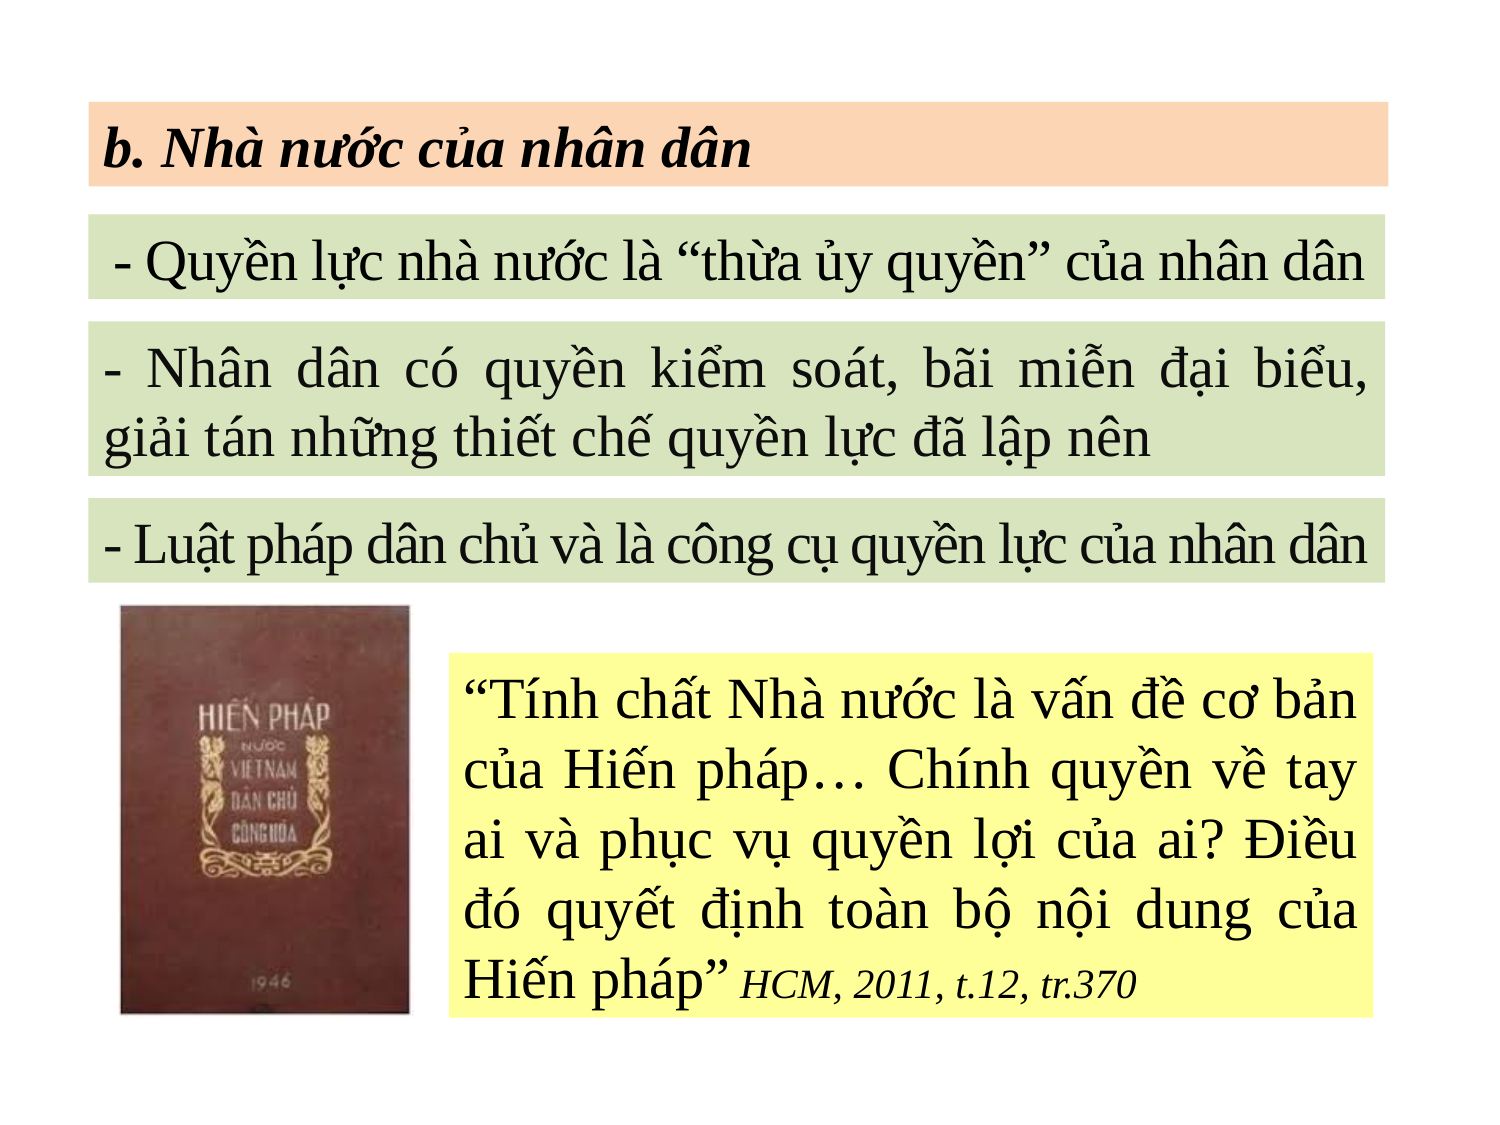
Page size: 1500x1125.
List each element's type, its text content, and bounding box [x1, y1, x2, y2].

text_box - Nhân dân có quyền kiểm soát, bãi miễn đại biểu, giải tán những thiết chế quyền lực đã lập nên [88, 321, 1386, 476]
text_box - Luật pháp dân chủ và là công cụ quyền lực của nhân dân [88, 498, 1386, 583]
text_box b. Nhà nước của nhân dân [88, 101, 1389, 187]
text_box - Quyền lực nhà nước là “thừa ủy quyền” của nhân dân [88, 214, 1386, 300]
text_box “Tính chất Nhà nước là vấn đề cơ bản của Hiến pháp… Chính quyền về tay ai và phục vụ quyền lợi của ai? Điều đó quyết định toàn bộ nội dung của Hiến pháp” HCM, 2011, t.12, tr.370 [448, 652, 1374, 1018]
picture [117, 603, 414, 1020]
